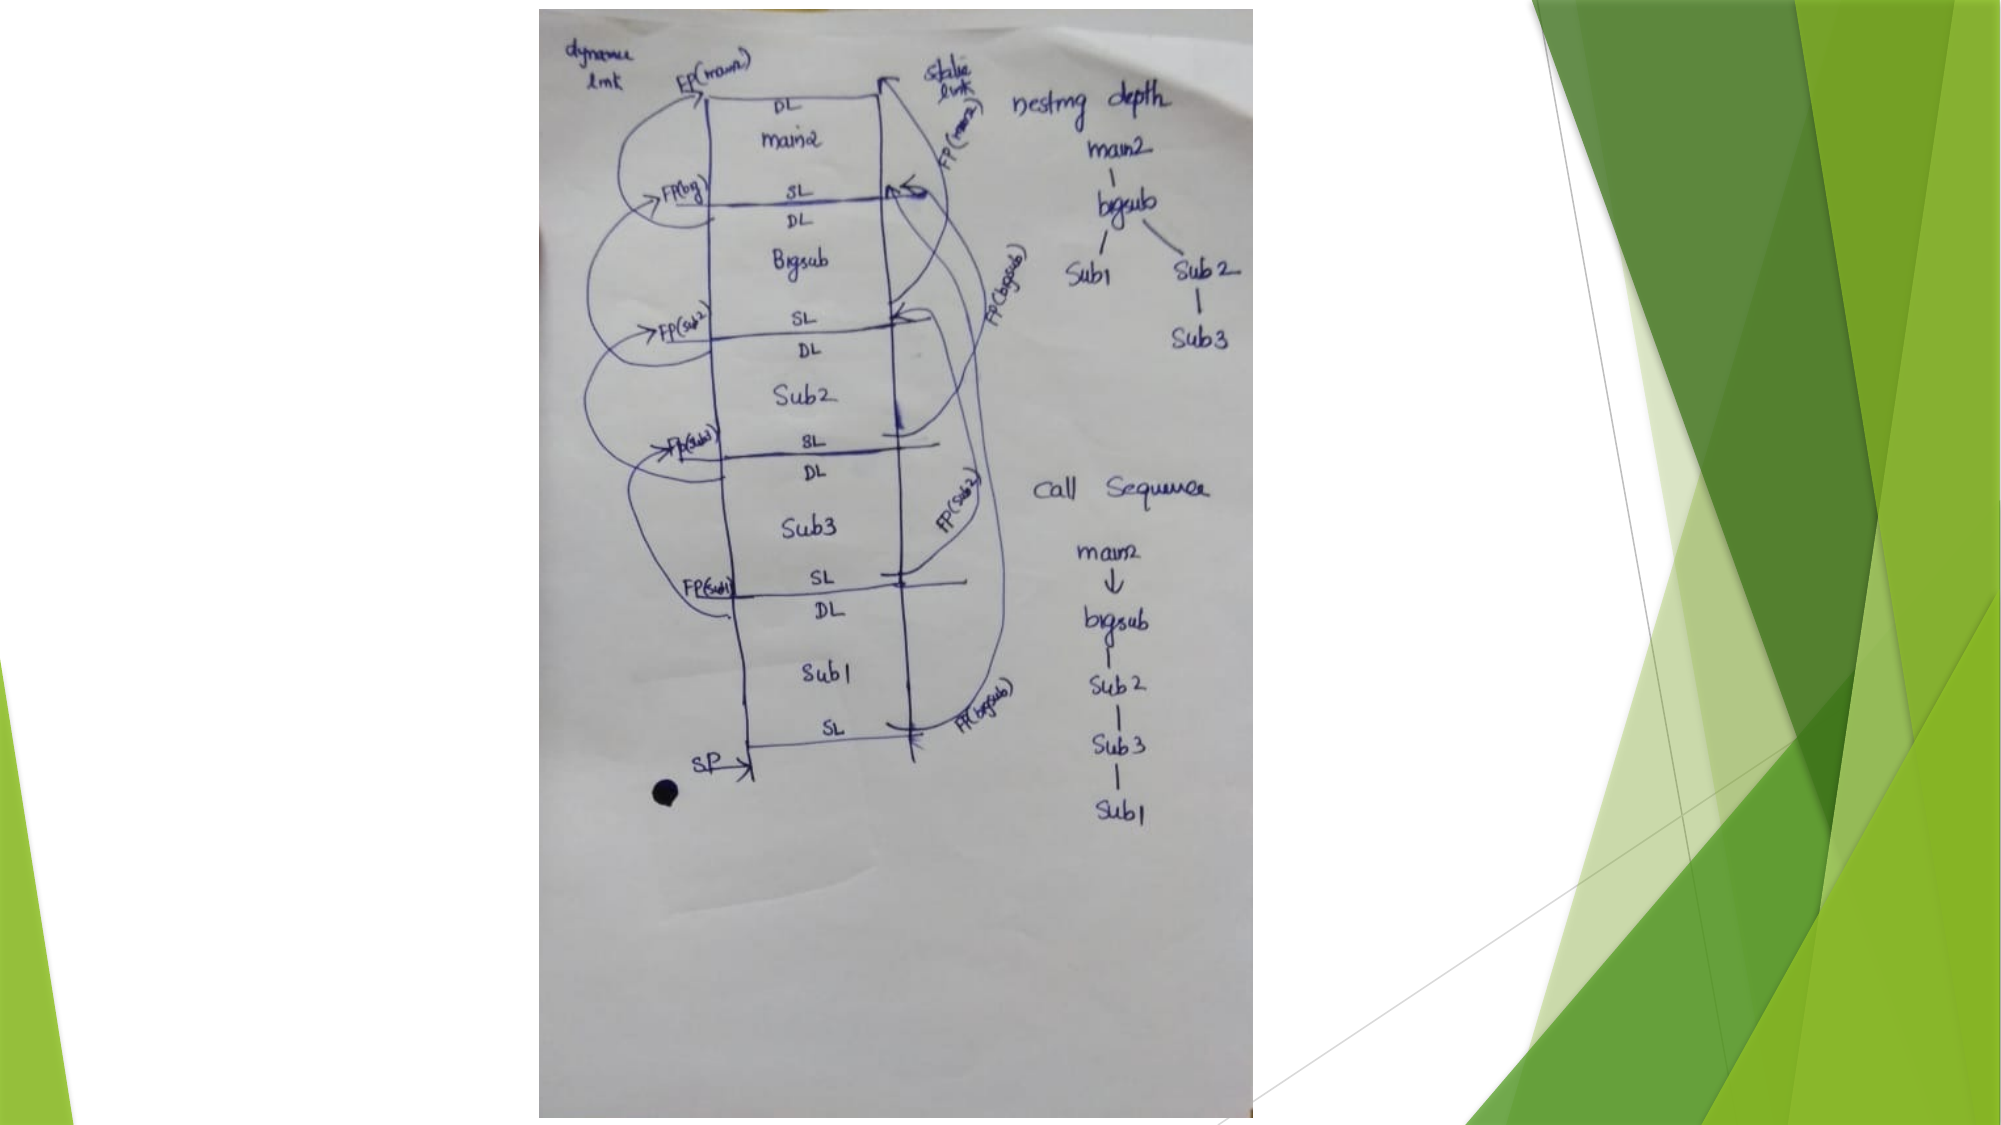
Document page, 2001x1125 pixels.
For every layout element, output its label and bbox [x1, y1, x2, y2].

picture [539, 9, 1254, 1119]
